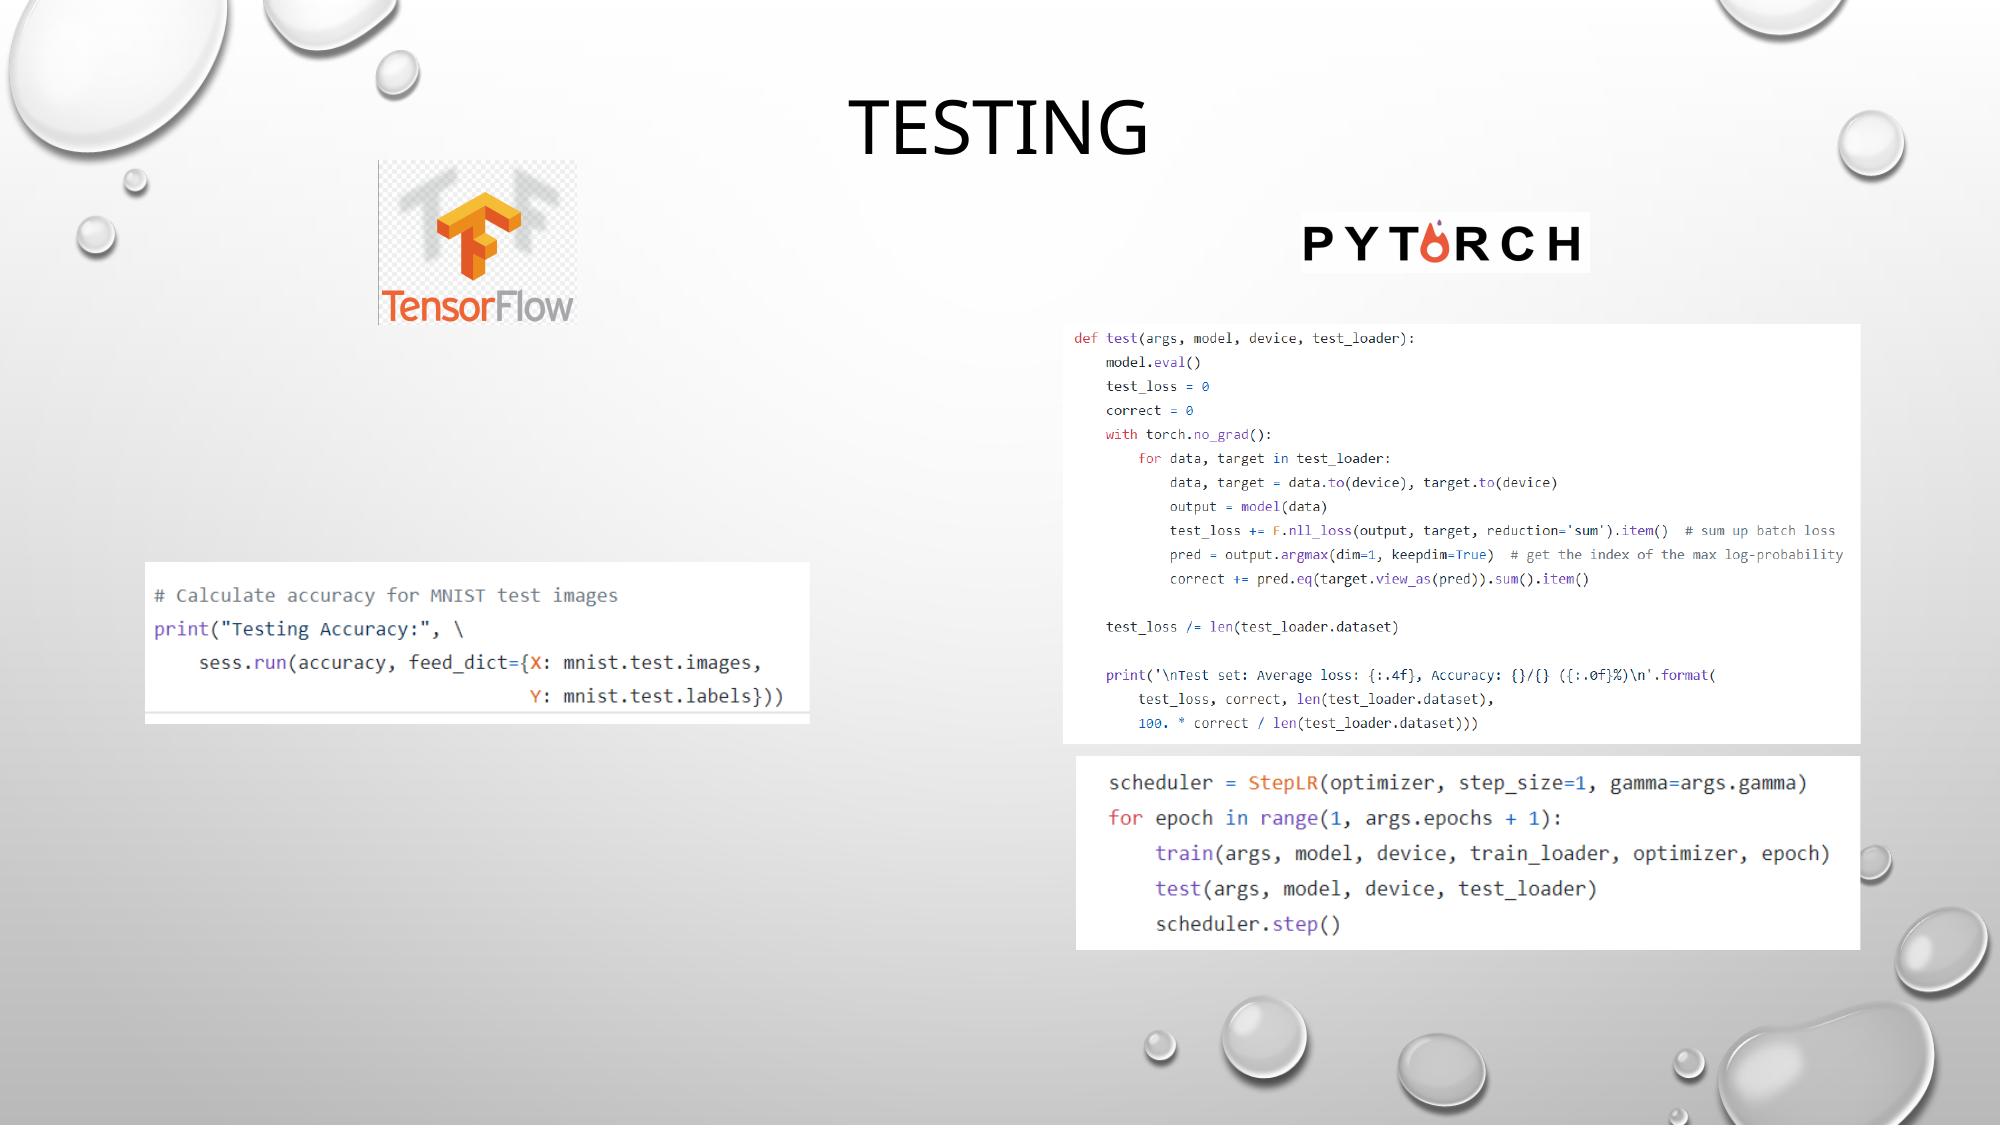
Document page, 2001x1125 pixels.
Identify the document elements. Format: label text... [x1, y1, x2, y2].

picture [0, 0, 2000, 1125]
title Testing [149, 0, 1851, 261]
